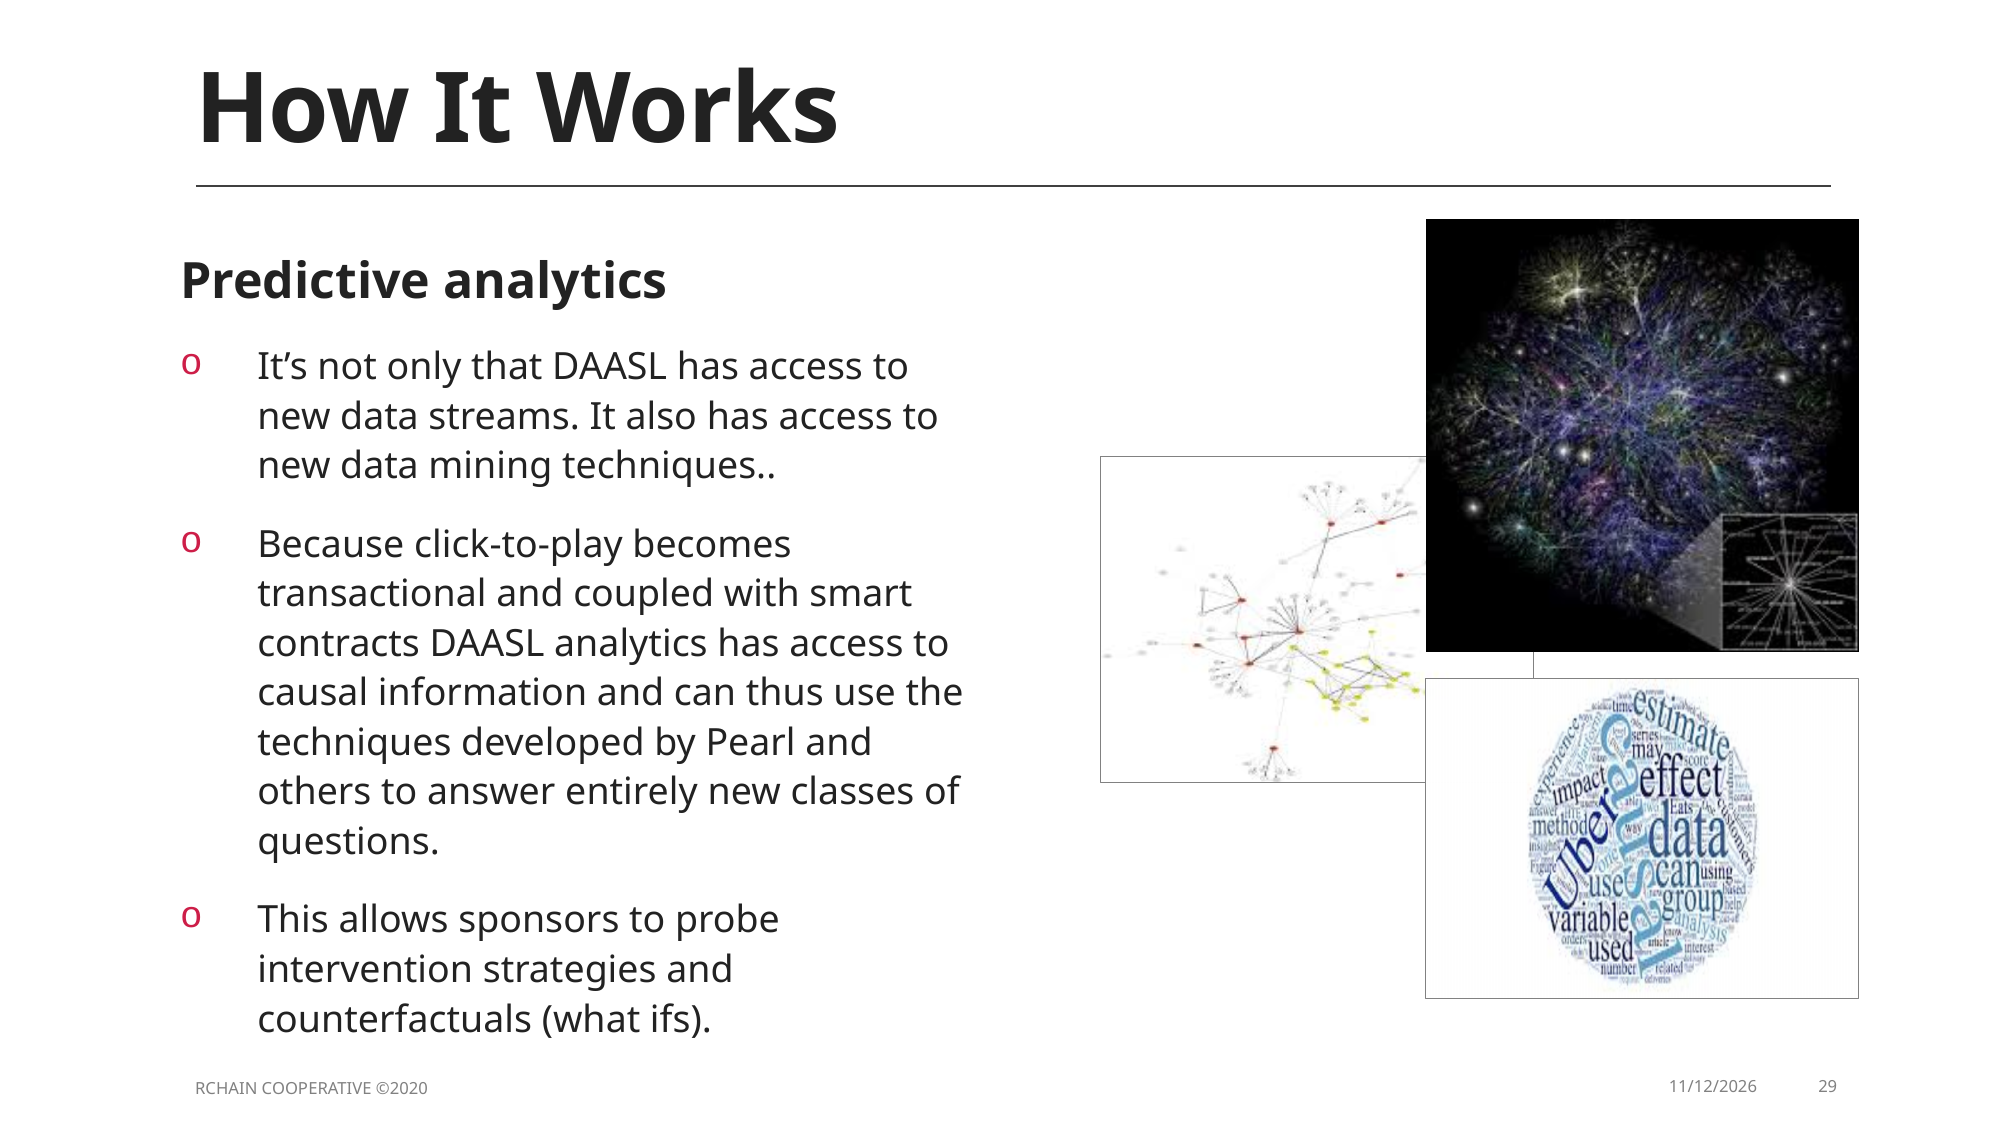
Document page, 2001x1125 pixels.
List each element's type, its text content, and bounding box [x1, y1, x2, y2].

footer Rchain Cooperative ©2020 [180, 1057, 1299, 1118]
list Predictive analytics It’s not only that DAASL has access to new data streams. It also has access to new data mining techniques.. Because click-to-play becomes transactional and coupled with smart contracts DAASL analytics has access to causal information and can thus use the techniques developed by Pearl and others to answer entirely new classes of questions. This allows sponsors to probe intervention strategies and counterfactuals (what ifs). [179, 235, 976, 997]
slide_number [1348, 1057, 1773, 1118]
slide_number 29 [1803, 1057, 1932, 1118]
title How It Works [180, 16, 1830, 172]
picture [1100, 218, 1859, 999]
